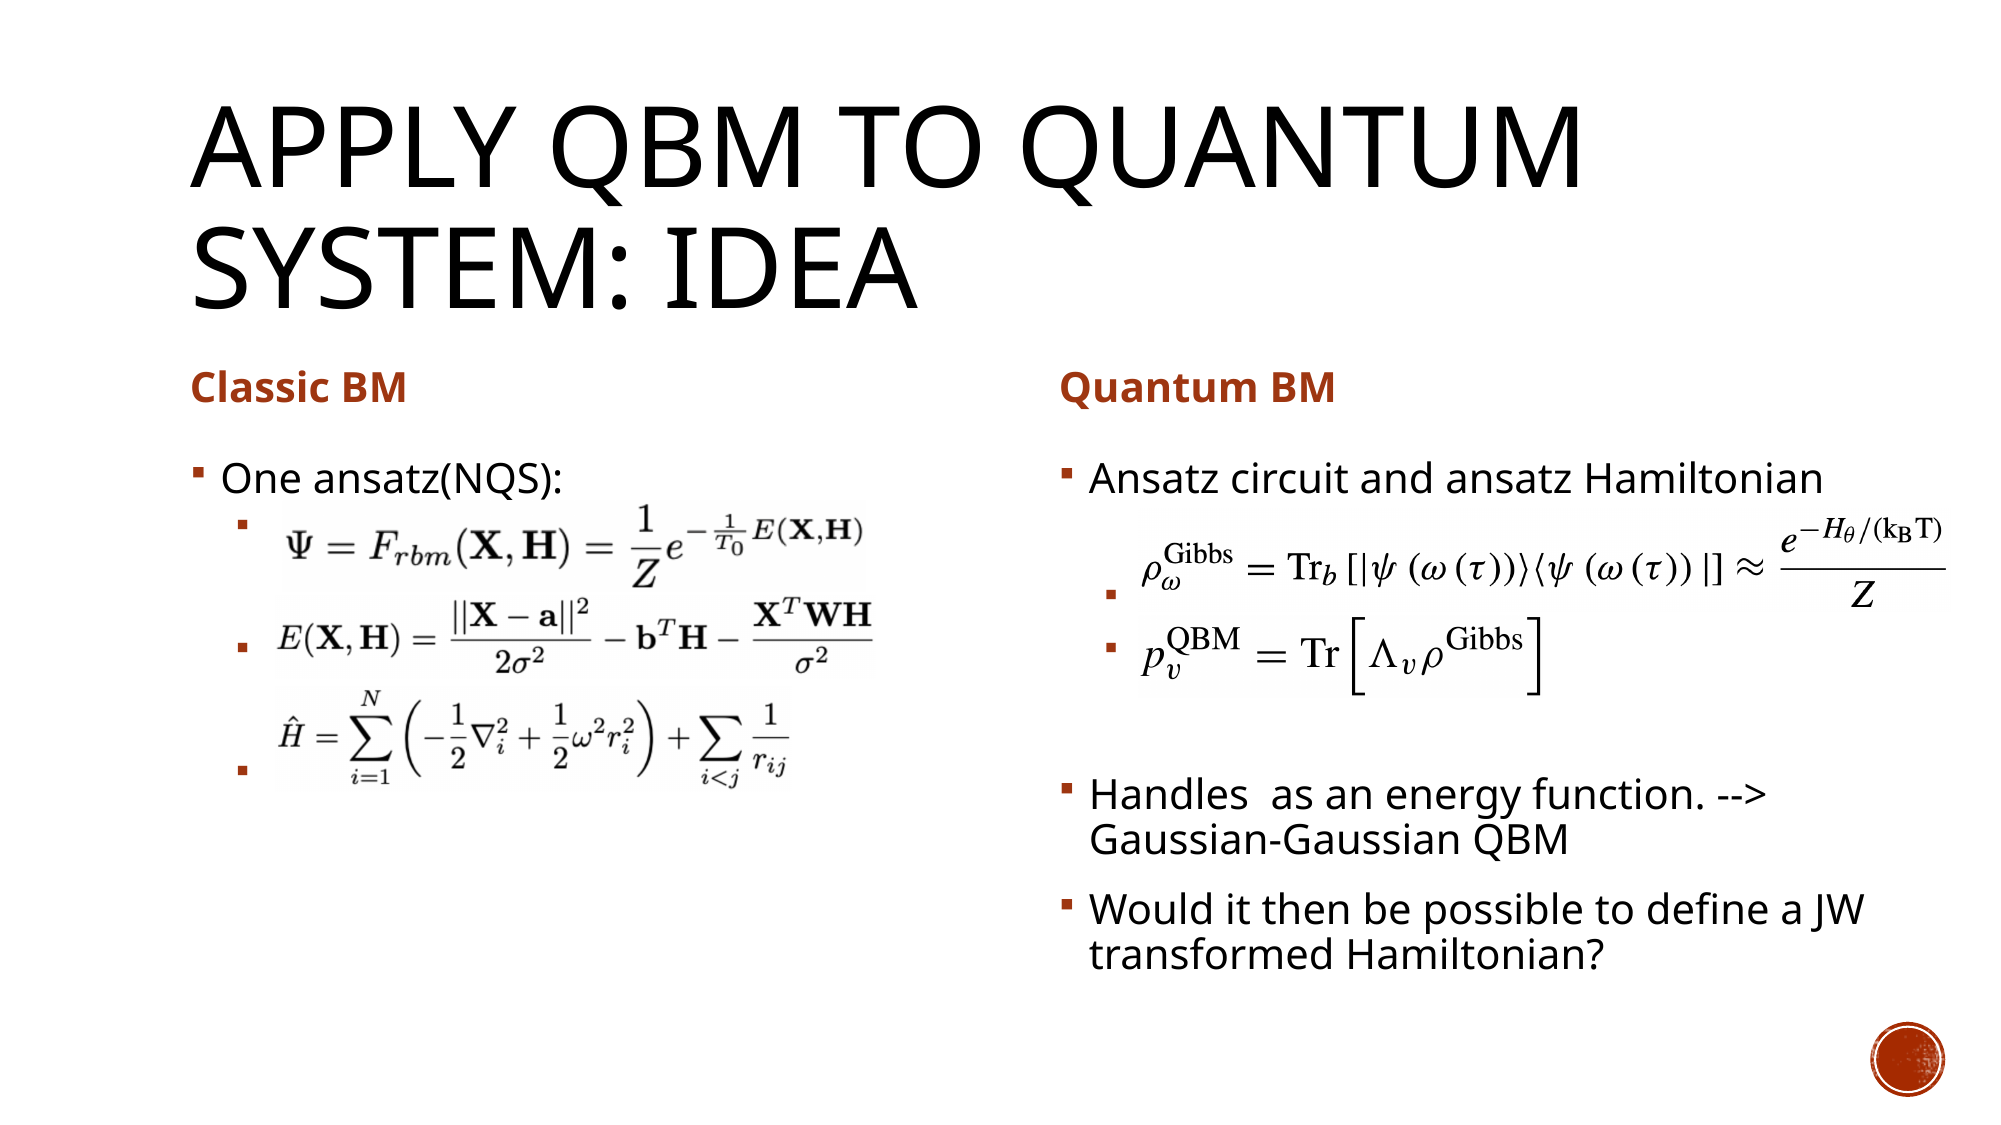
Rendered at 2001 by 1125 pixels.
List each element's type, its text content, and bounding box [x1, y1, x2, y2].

picture [1138, 508, 1951, 612]
list Quantum BM [1043, 344, 1824, 441]
title Apply QBM to quantum system: IDEA [175, 79, 1826, 344]
list One ansatz(NQS): [175, 450, 956, 990]
picture [275, 686, 792, 792]
list Classic BM [174, 336, 955, 441]
picture [275, 595, 876, 679]
picture [282, 500, 866, 592]
picture [1138, 615, 1543, 698]
